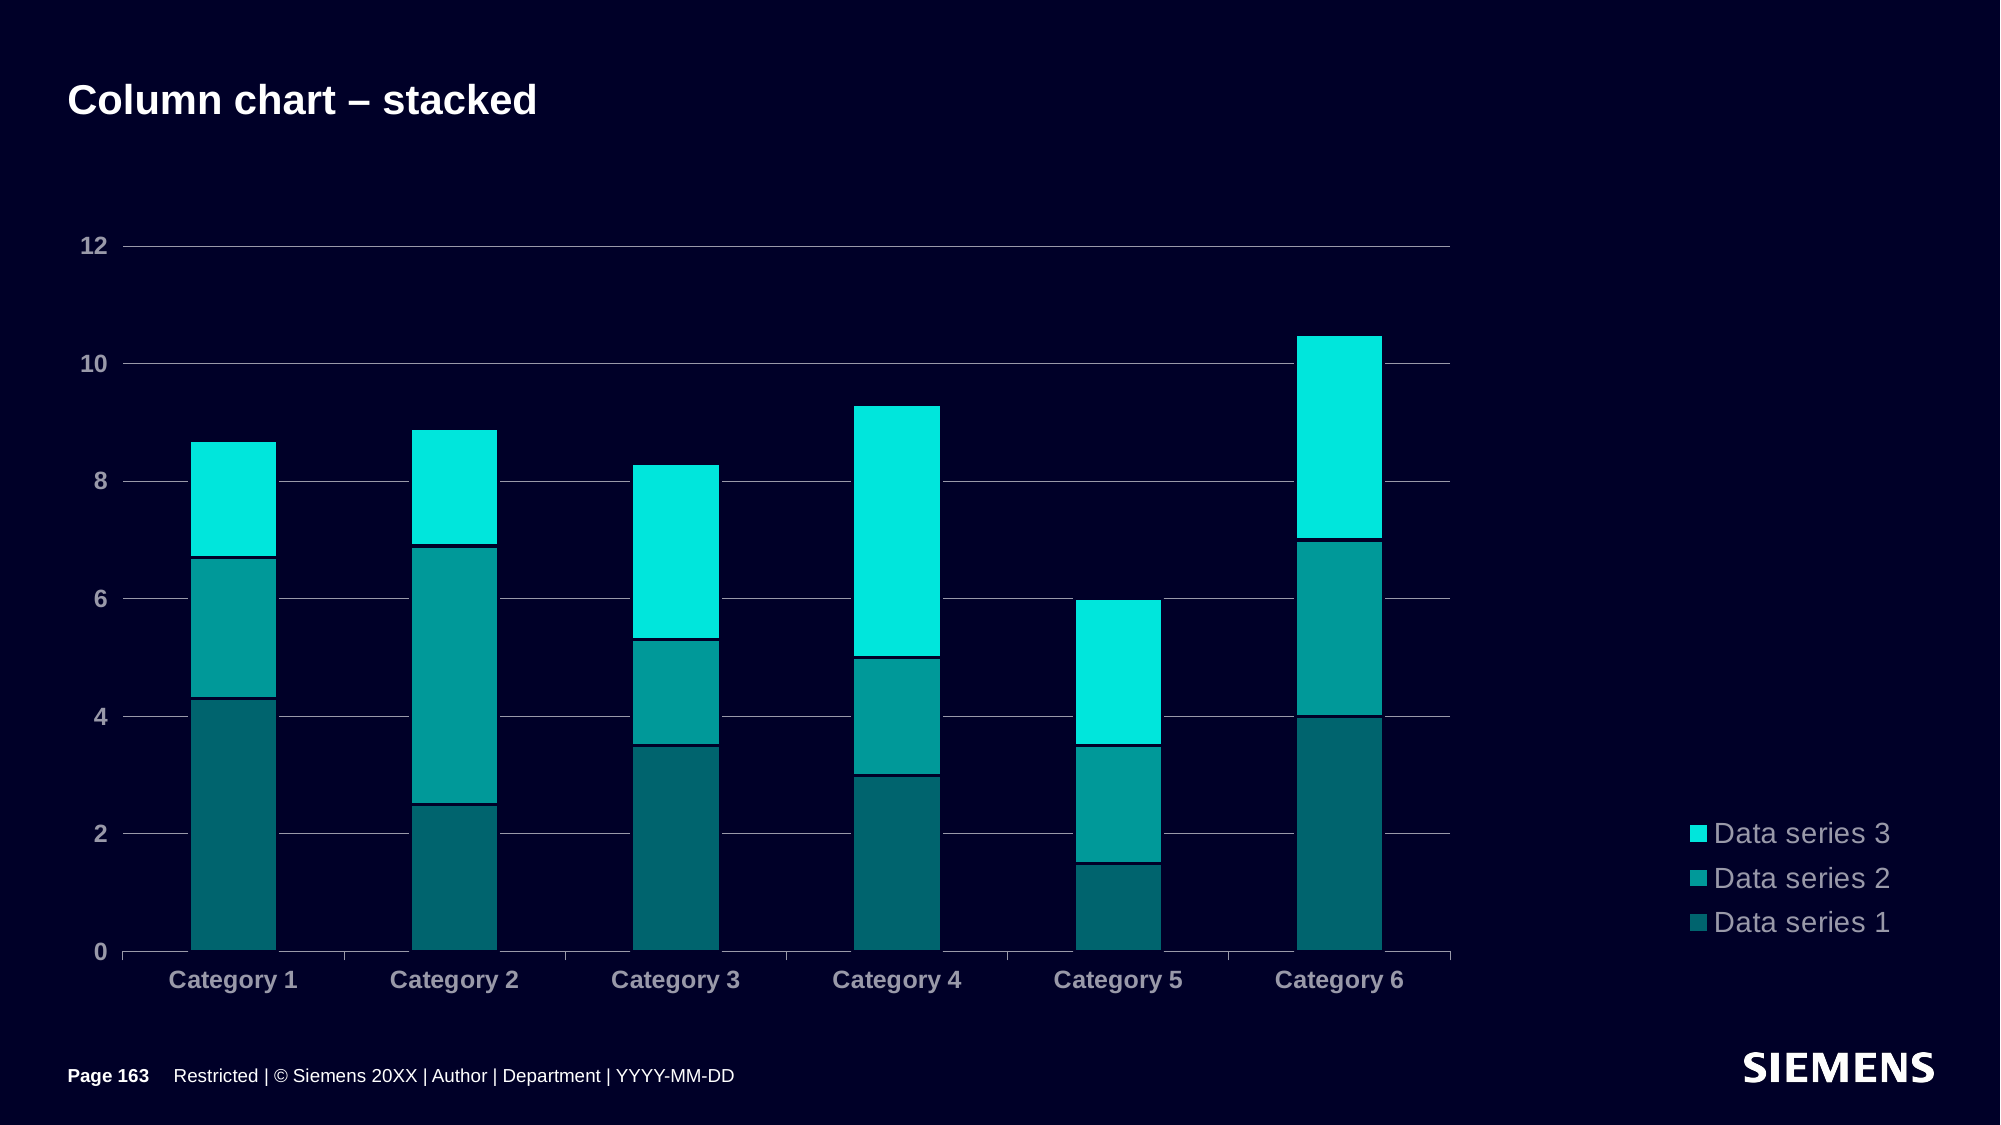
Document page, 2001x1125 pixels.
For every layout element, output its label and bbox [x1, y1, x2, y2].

footer [174, 1035, 1686, 1125]
title [67, 78, 1686, 173]
picture [1744, 1052, 1934, 1083]
slide_number [67, 1035, 174, 1125]
chart [67, 232, 1934, 1012]
